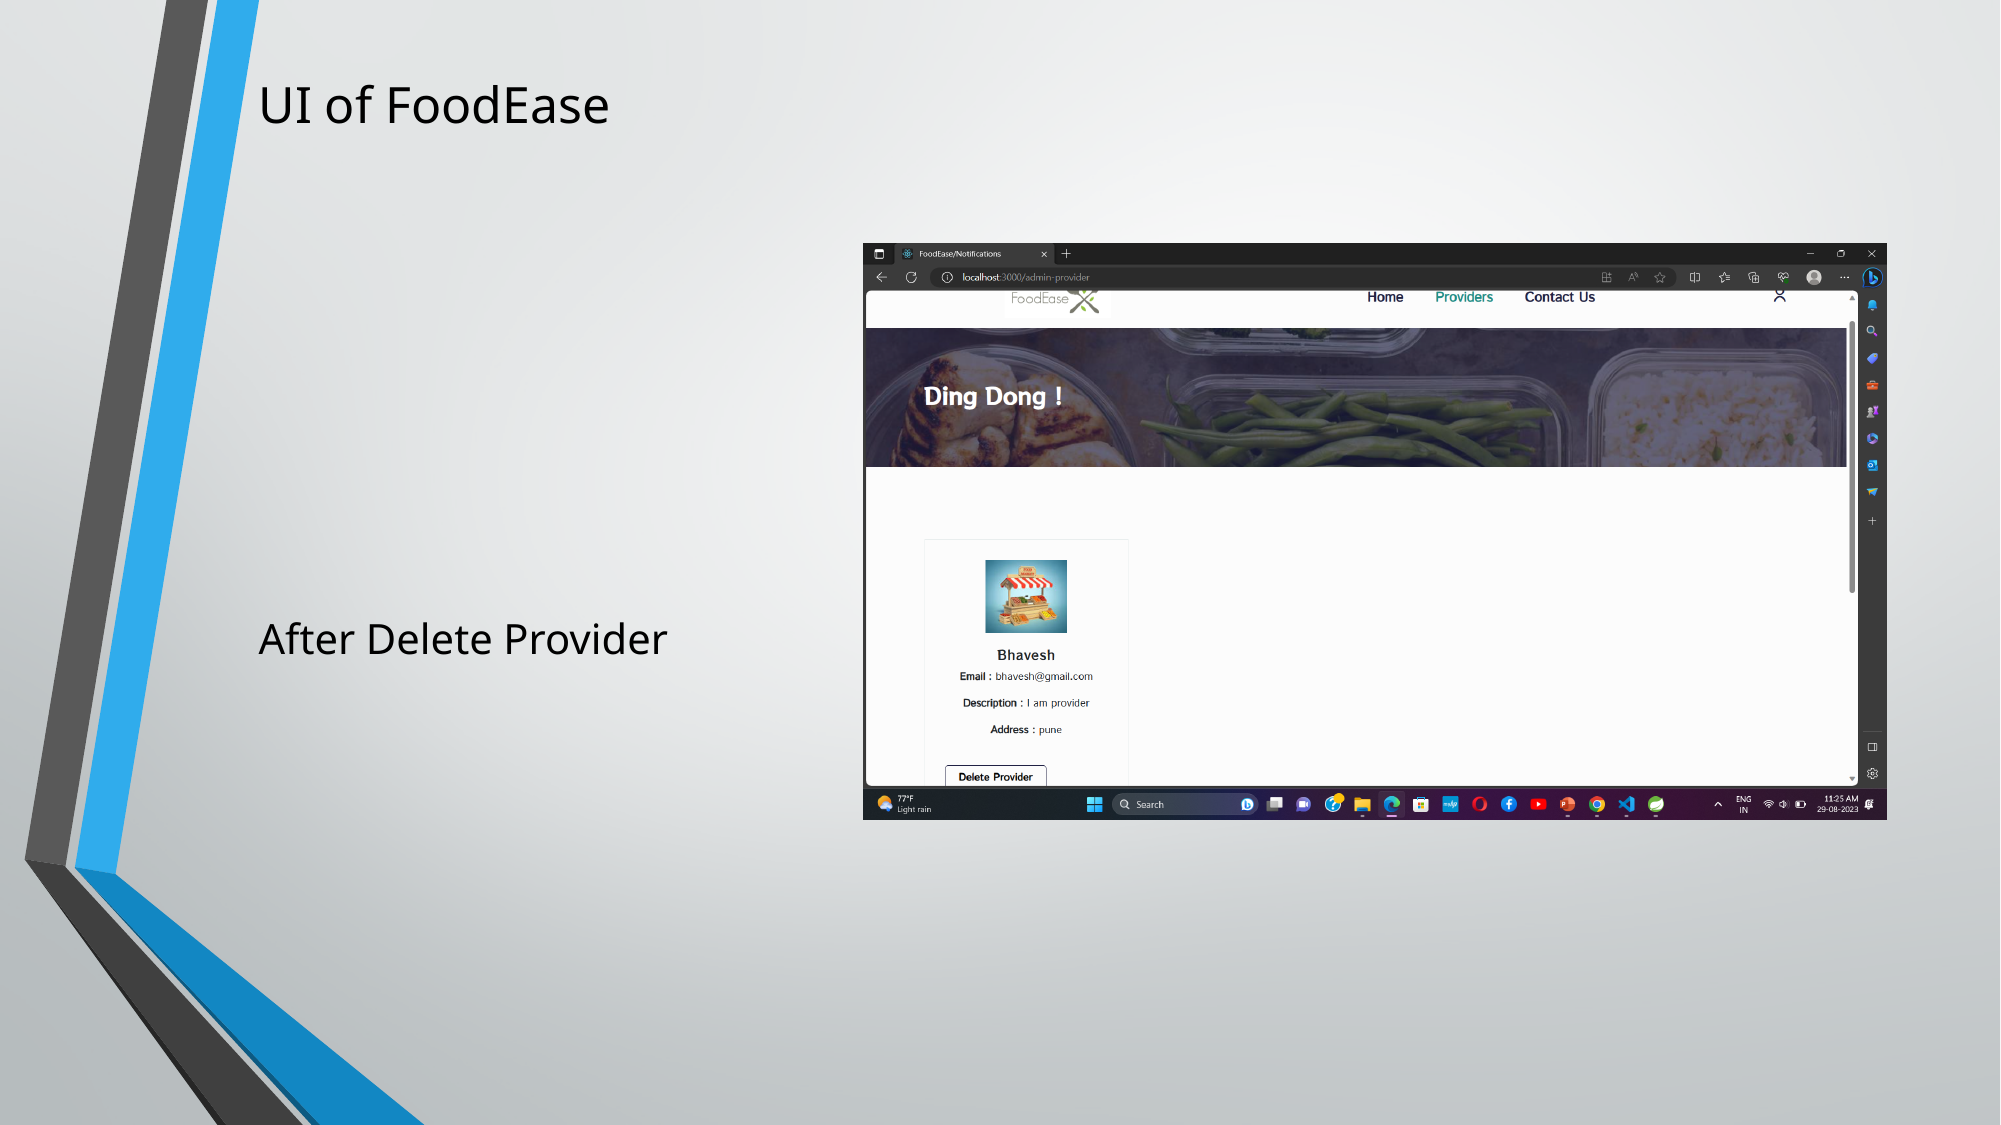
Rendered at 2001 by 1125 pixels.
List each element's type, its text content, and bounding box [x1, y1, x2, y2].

list After Delete Provider [243, 487, 826, 788]
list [863, 243, 1888, 820]
title UI of FoodEase [243, 65, 826, 291]
